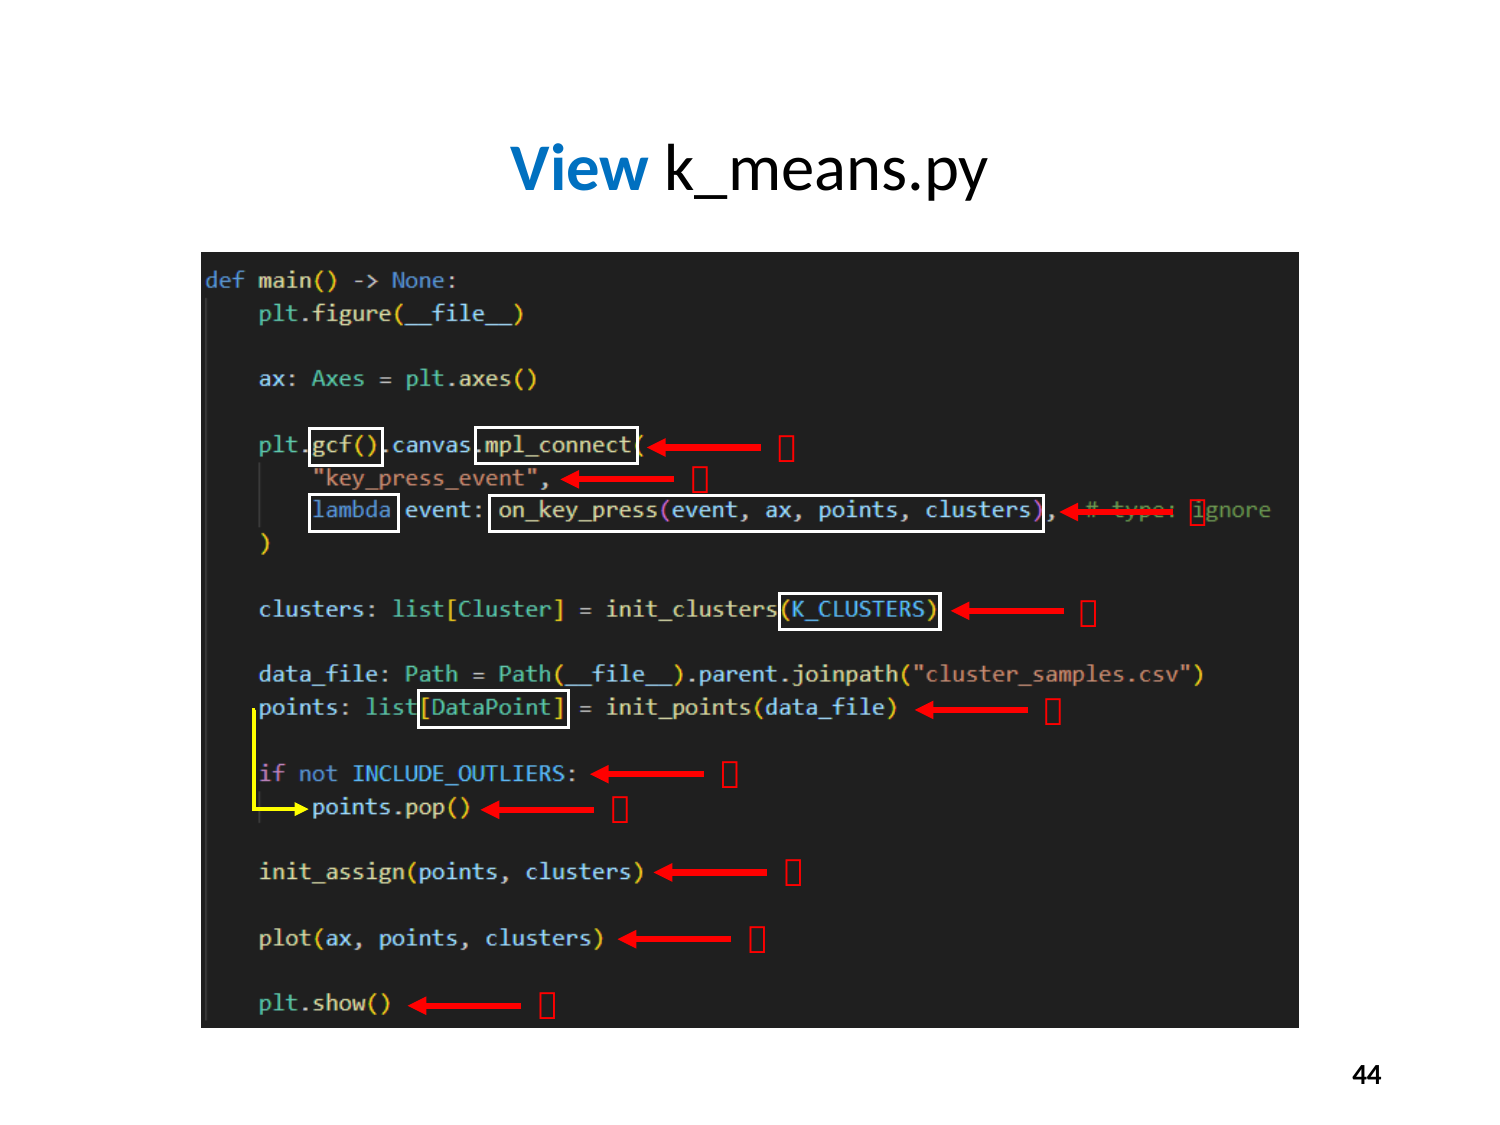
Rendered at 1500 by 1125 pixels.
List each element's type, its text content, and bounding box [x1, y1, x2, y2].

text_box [914, 680, 1090, 741]
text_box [589, 743, 767, 804]
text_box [560, 448, 738, 510]
picture [201, 252, 1299, 1029]
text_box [646, 417, 824, 478]
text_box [407, 974, 585, 1036]
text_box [254, 709, 309, 810]
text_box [950, 582, 1126, 643]
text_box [653, 841, 831, 903]
title View k_means.py [103, 59, 1397, 278]
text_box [1059, 481, 1235, 543]
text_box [617, 908, 795, 969]
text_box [480, 778, 658, 840]
slide_number 44 [1059, 1042, 1397, 1103]
